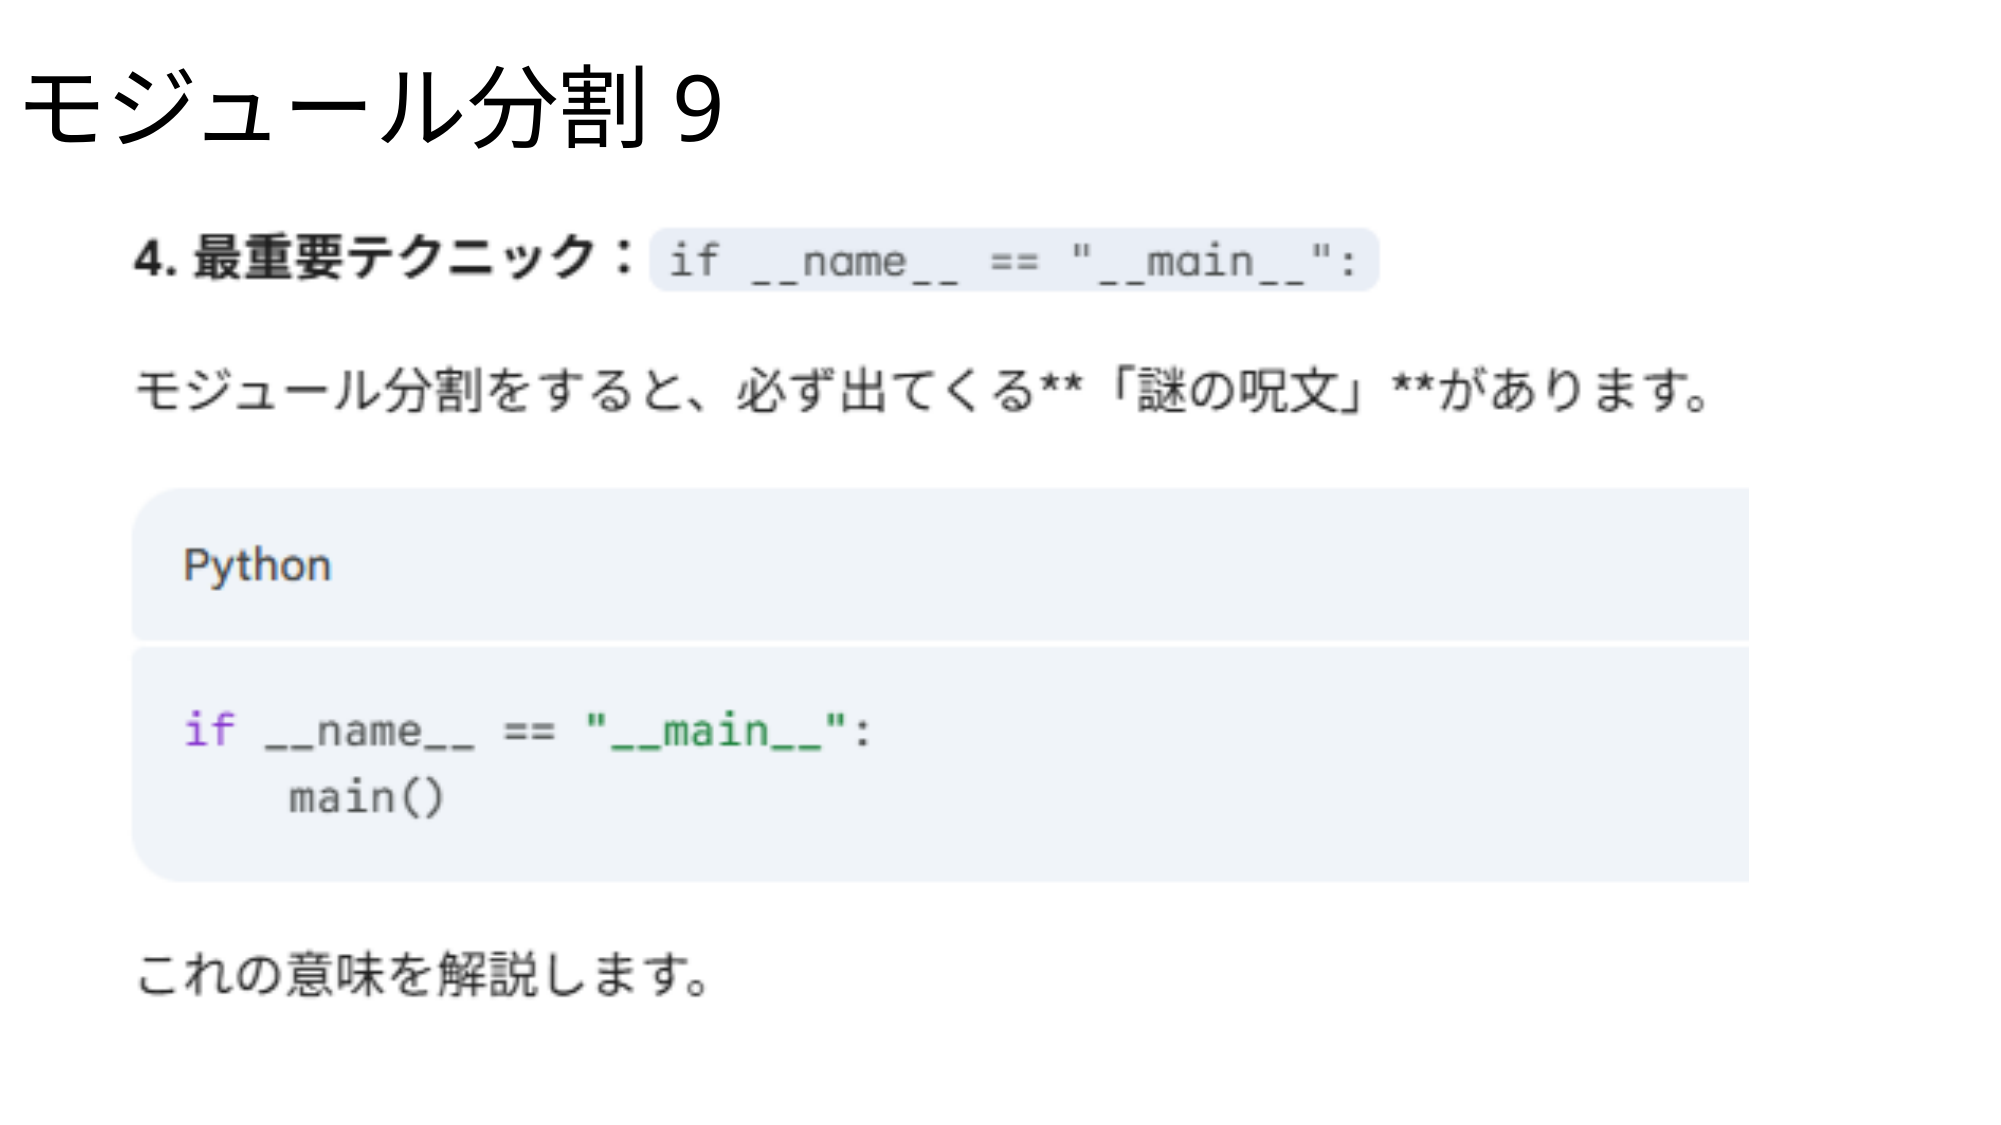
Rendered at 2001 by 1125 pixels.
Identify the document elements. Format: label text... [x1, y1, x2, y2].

title モジュール分割9 [0, 3, 1725, 221]
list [79, 194, 1749, 1011]
